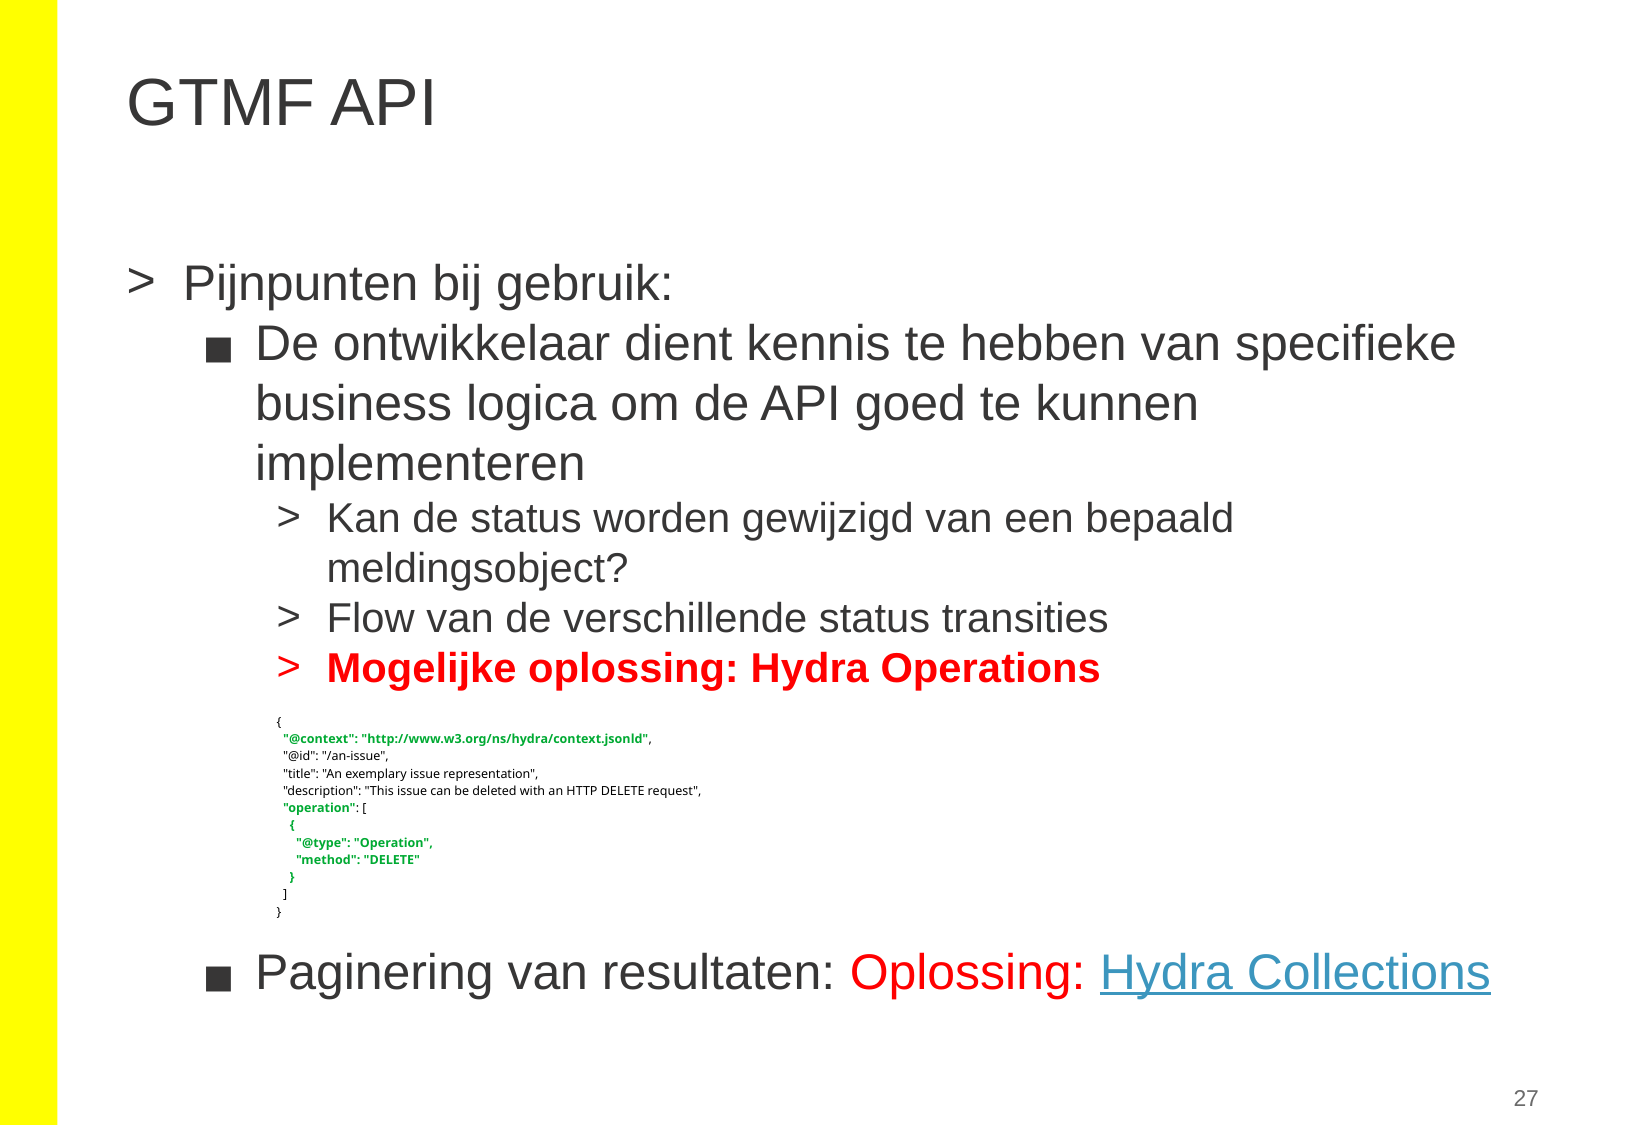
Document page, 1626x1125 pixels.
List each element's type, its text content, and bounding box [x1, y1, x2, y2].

slide_number ‹#› [1425, 1075, 1547, 1119]
title GTMF API [111, 59, 1514, 222]
list Pijnpunten bij gebruik: De ontwikkelaar dient kennis te hebben van specifieke business logica om de API goed te kunnen implementeren Kan de status worden gewijzigd van een bepaald meldingsobject? Flow van de verschillende status transities Mogelijke oplossing: Hydra Operations { "@context": "http://www.w3.org/ns/hydra/context.jsonld", "@id": "/an-issue", "title": "An exemplary issue representation", "description": "This issue can be deleted with an HTTP DELETE request", "operation": [ { "@type": "Operation", "method": "DELETE" } ] } Paginering van resultaten: Oplossing: Hydra Collections [111, 243, 1514, 1063]
